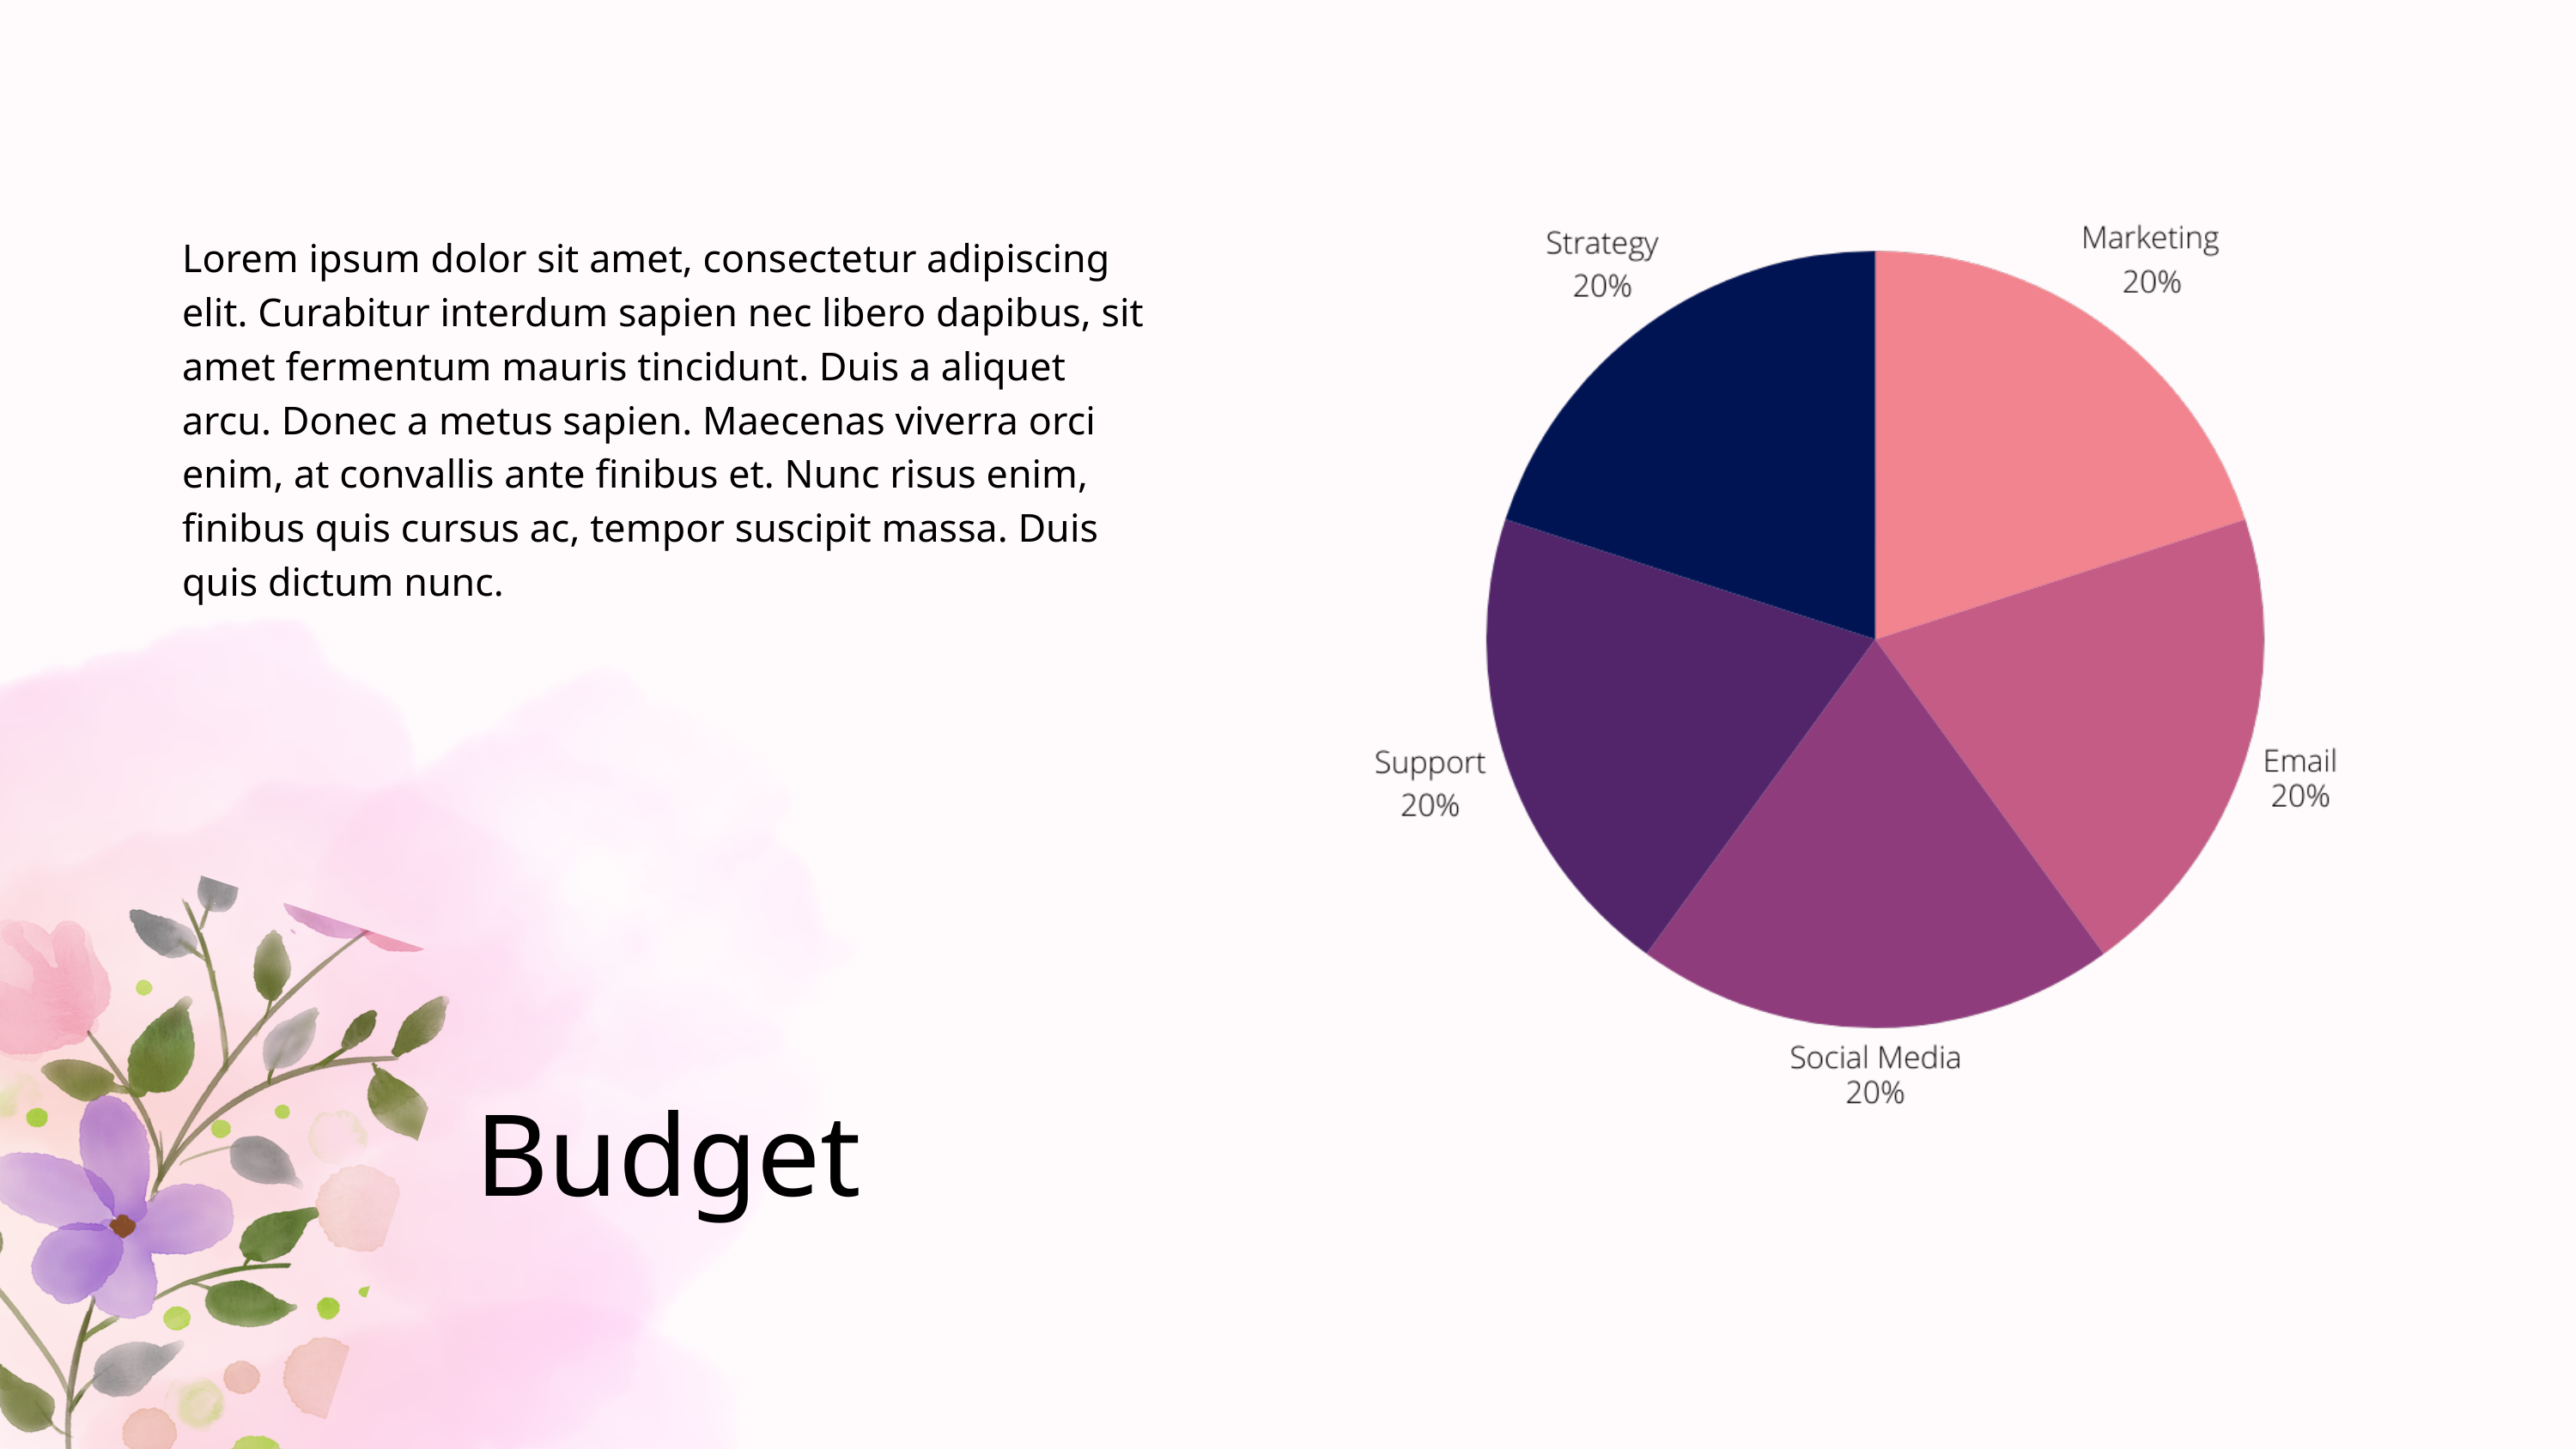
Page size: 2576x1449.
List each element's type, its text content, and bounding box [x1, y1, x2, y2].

text_box Lorem ipsum dolor sit amet, consectetur adipiscing elit. Curabitur interdum sapien nec libero dapibus, sit amet fermentum mauris tincidunt. Duis a aliquet arcu. Donec a metus sapien. Maecenas viverra orci enim, at convallis ante finibus et. Nunc risus enim, finibus quis cursus ac, tempor suscipit massa. Duis quis dictum nunc. [182, 227, 1147, 604]
text_box [0, 616, 865, 1449]
text_box Budget [475, 1073, 993, 1219]
picture [1231, 133, 2445, 1234]
text_box [0, 811, 476, 1449]
